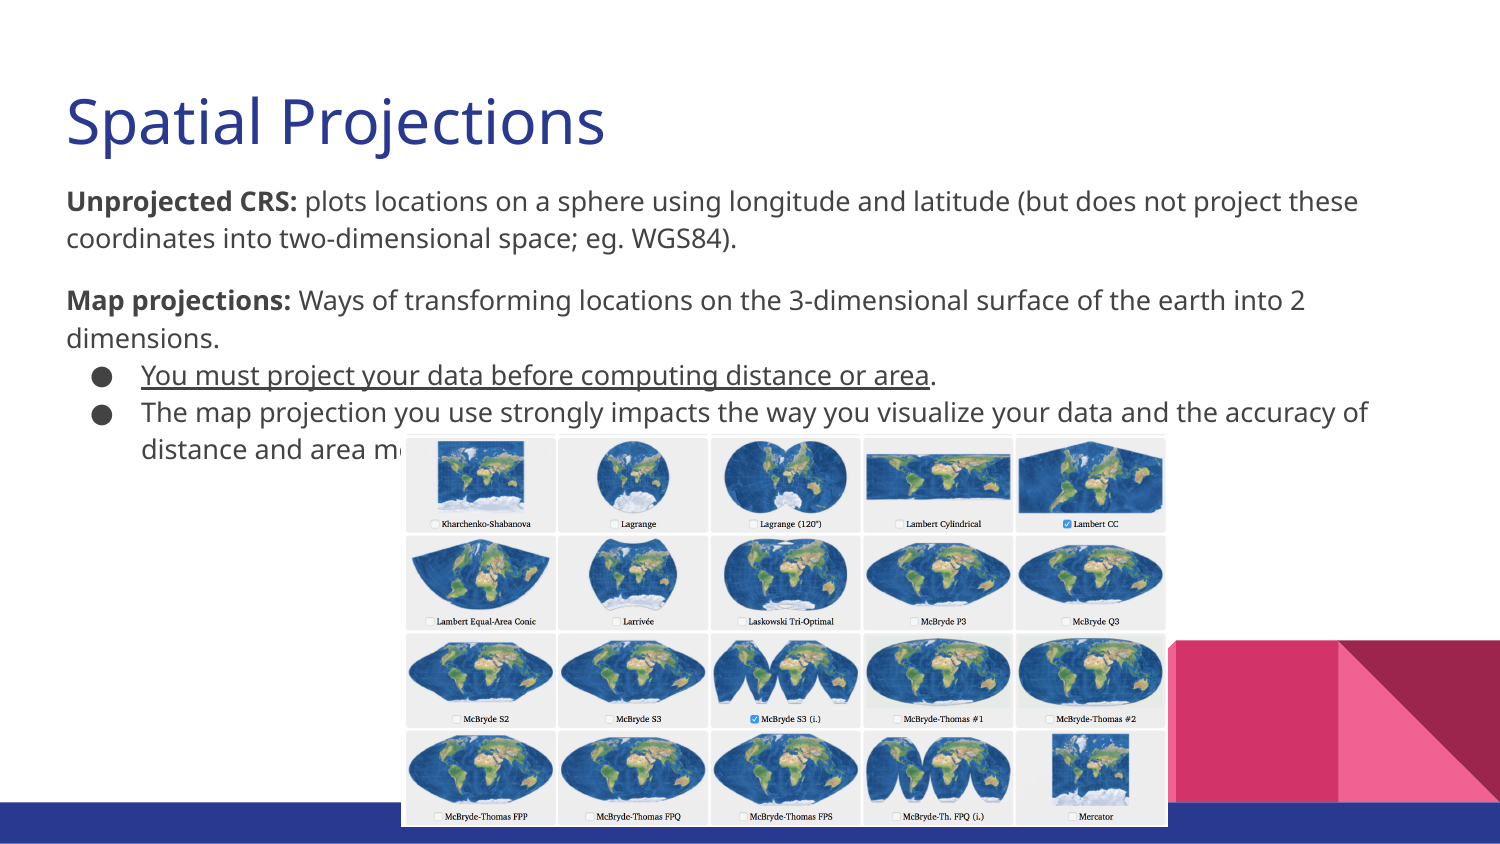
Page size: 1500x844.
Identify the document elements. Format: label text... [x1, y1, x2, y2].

picture [401, 434, 1169, 827]
list Unprojected CRS: plots locations on a sphere using longitude and latitude (but does not project these coordinates into two-dimensional space; eg. WGS84). Map projections: Ways of transforming locations on the 3-dimensional surface of the earth into 2 dimensions. You must project your data before computing distance or area. The map projection you use strongly impacts the way you visualize your data and the accuracy of distance and area measurements. [51, 164, 1449, 712]
title Spatial Projections [51, 67, 1449, 164]
